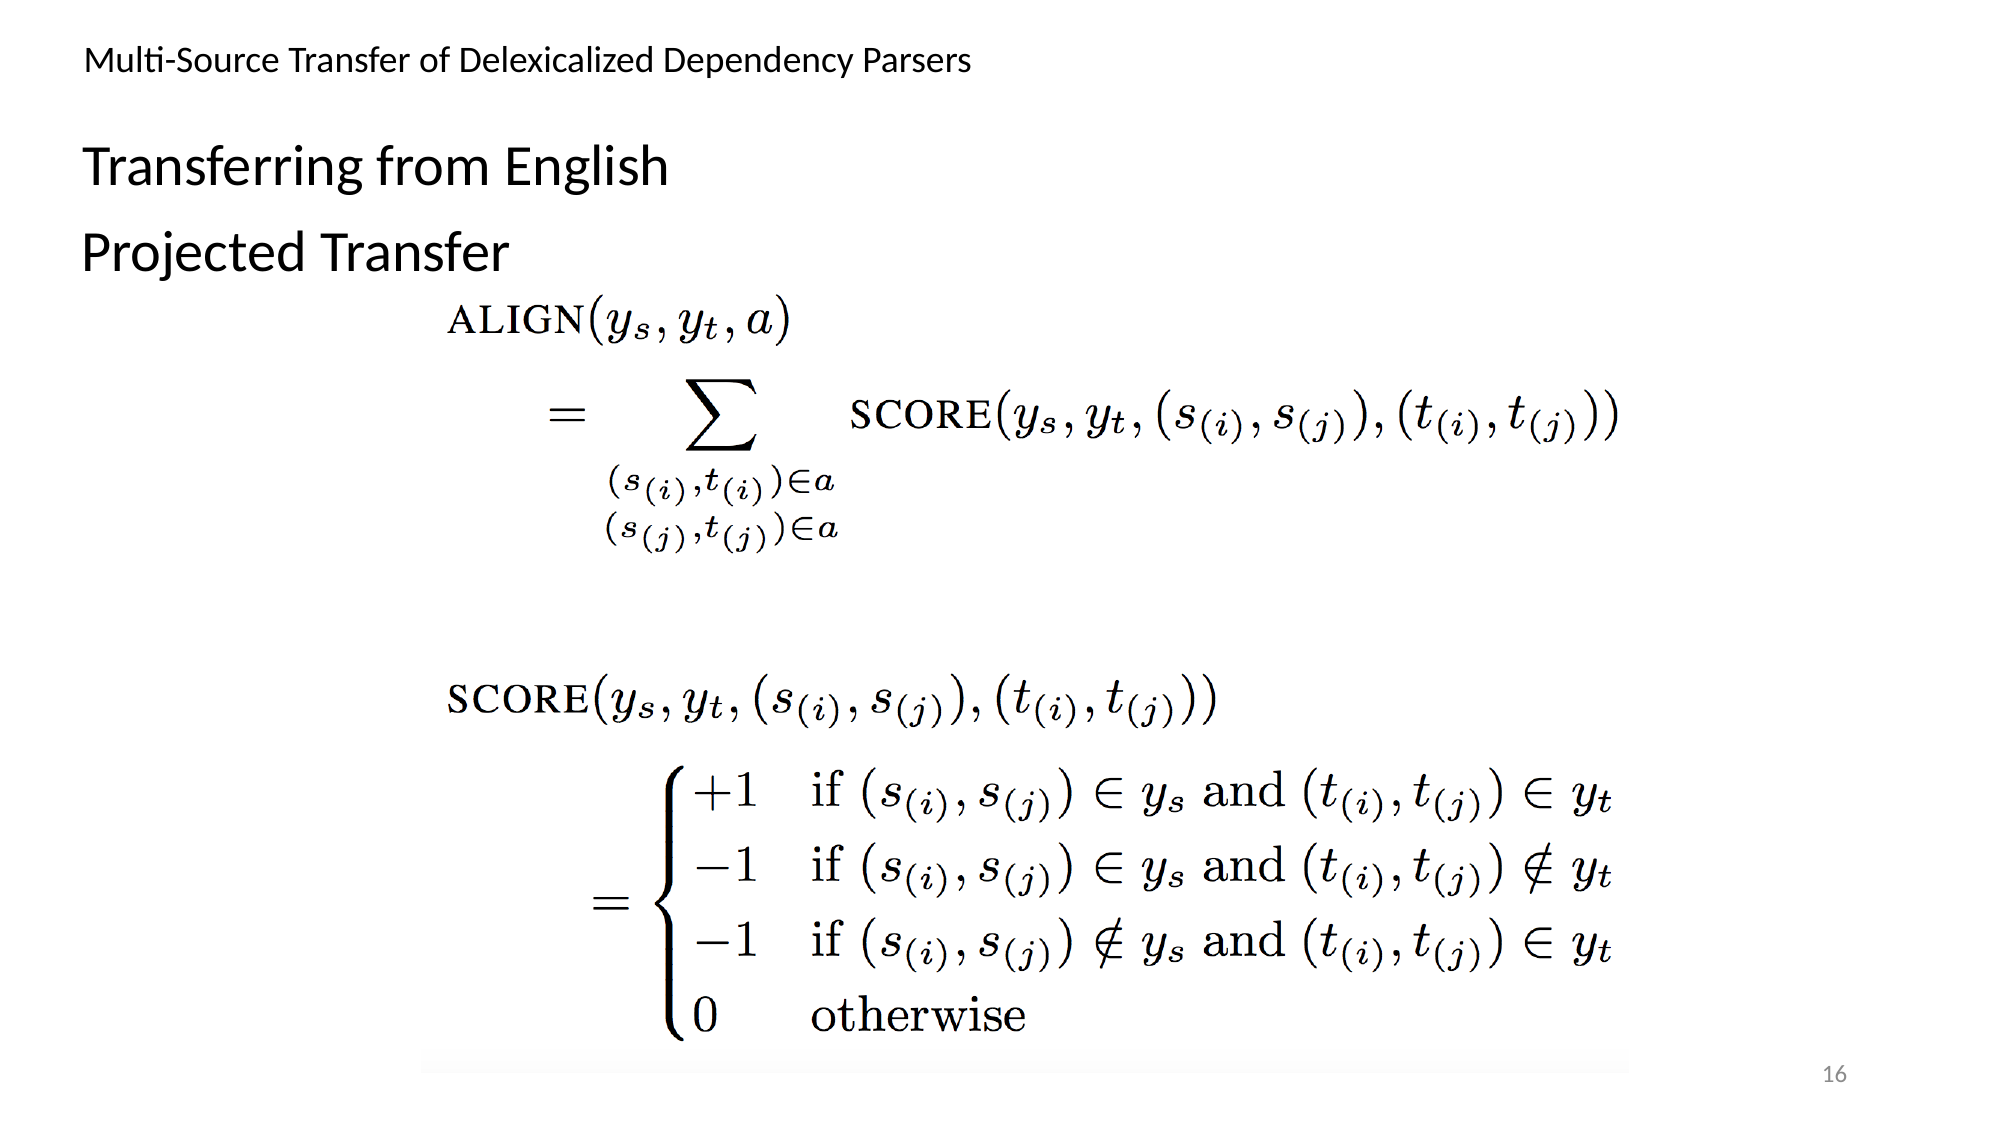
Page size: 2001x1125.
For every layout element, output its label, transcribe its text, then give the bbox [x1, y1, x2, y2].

text_box Multi-Source Transfer of Delexicalized Dependency Parsers [68, 27, 989, 88]
text_box Transferring from English [67, 120, 686, 205]
slide_number 15 [1412, 1042, 1863, 1103]
picture [421, 263, 1629, 1073]
text_box Projected Transfer [66, 205, 526, 291]
